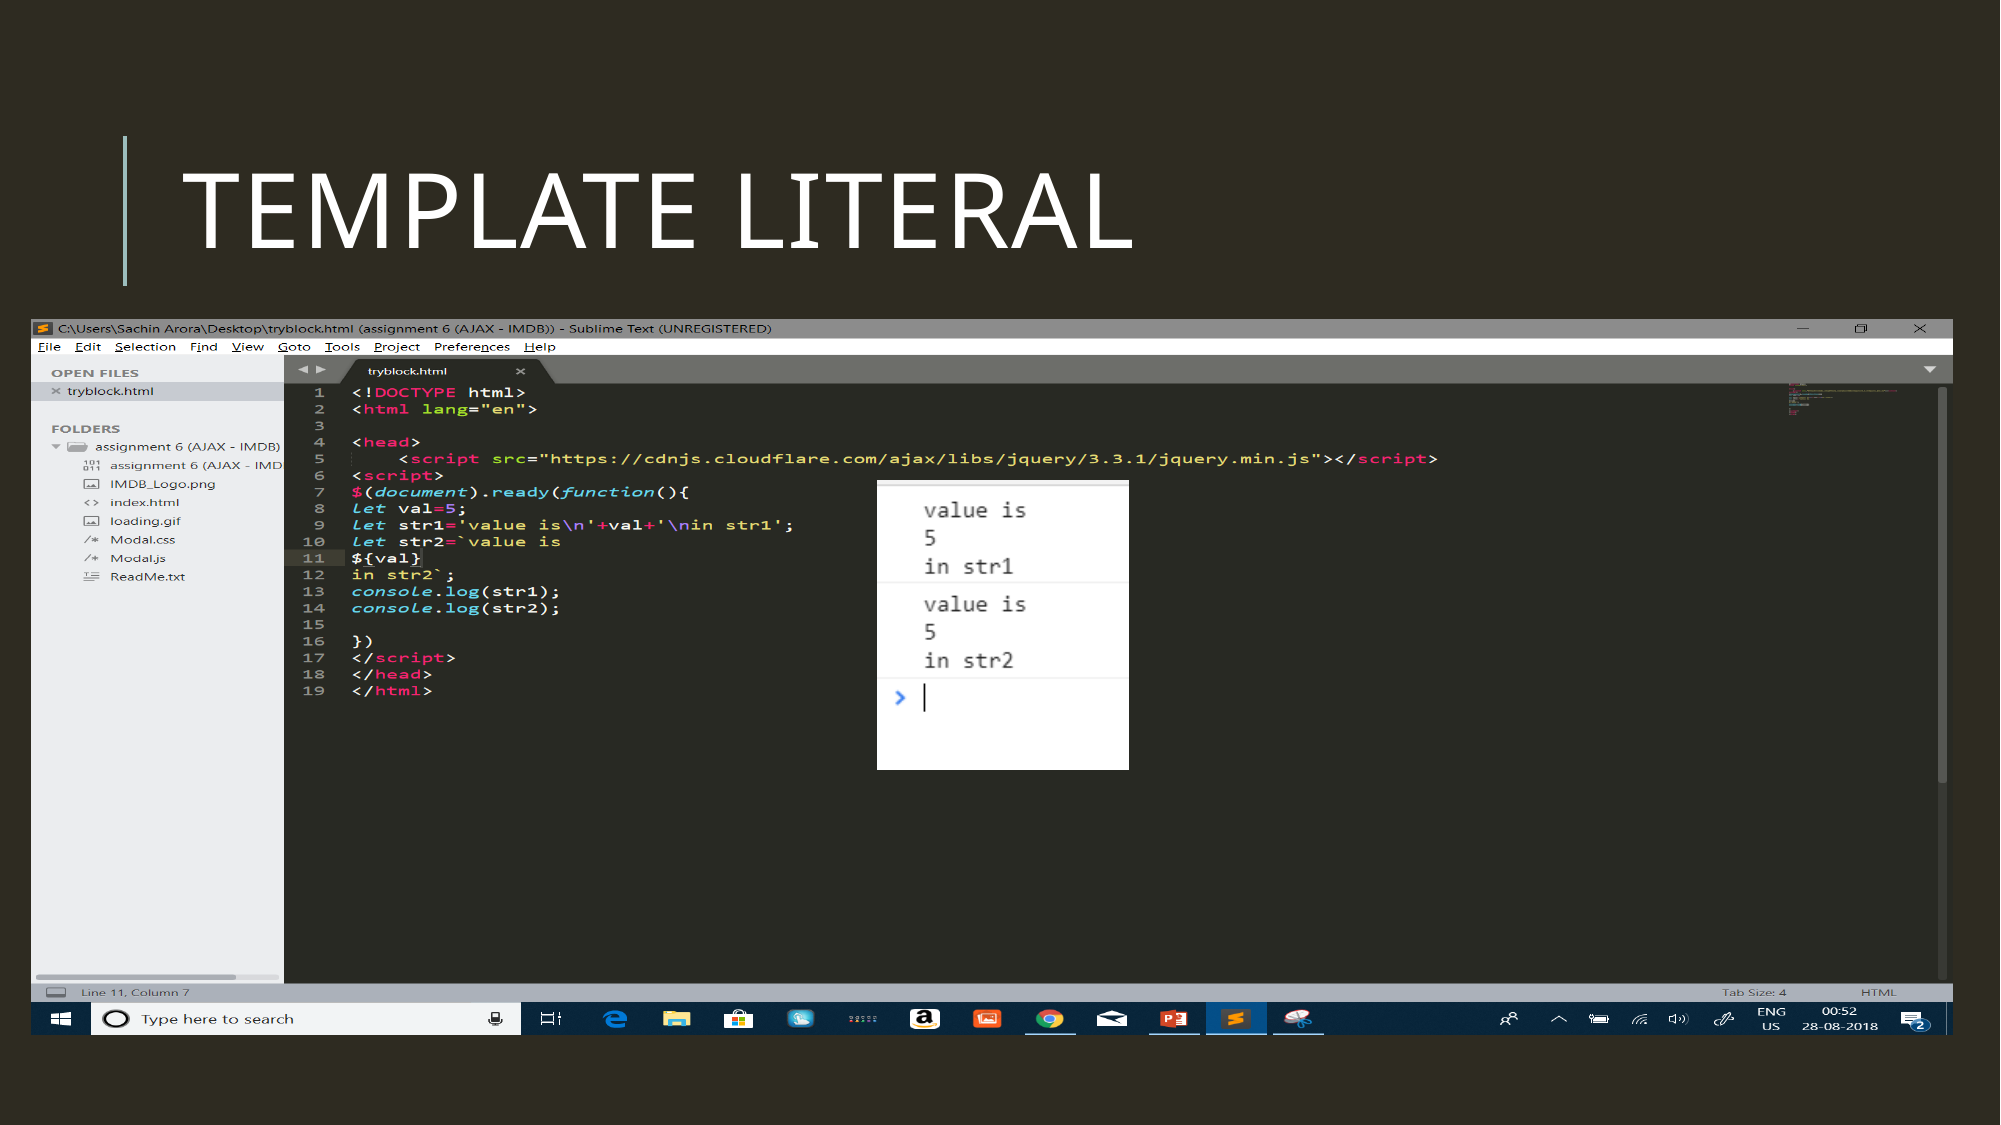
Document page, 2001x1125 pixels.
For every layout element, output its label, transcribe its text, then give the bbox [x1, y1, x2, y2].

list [30, 319, 1954, 1036]
title Template literal [168, 96, 1763, 316]
picture [876, 479, 1129, 770]
